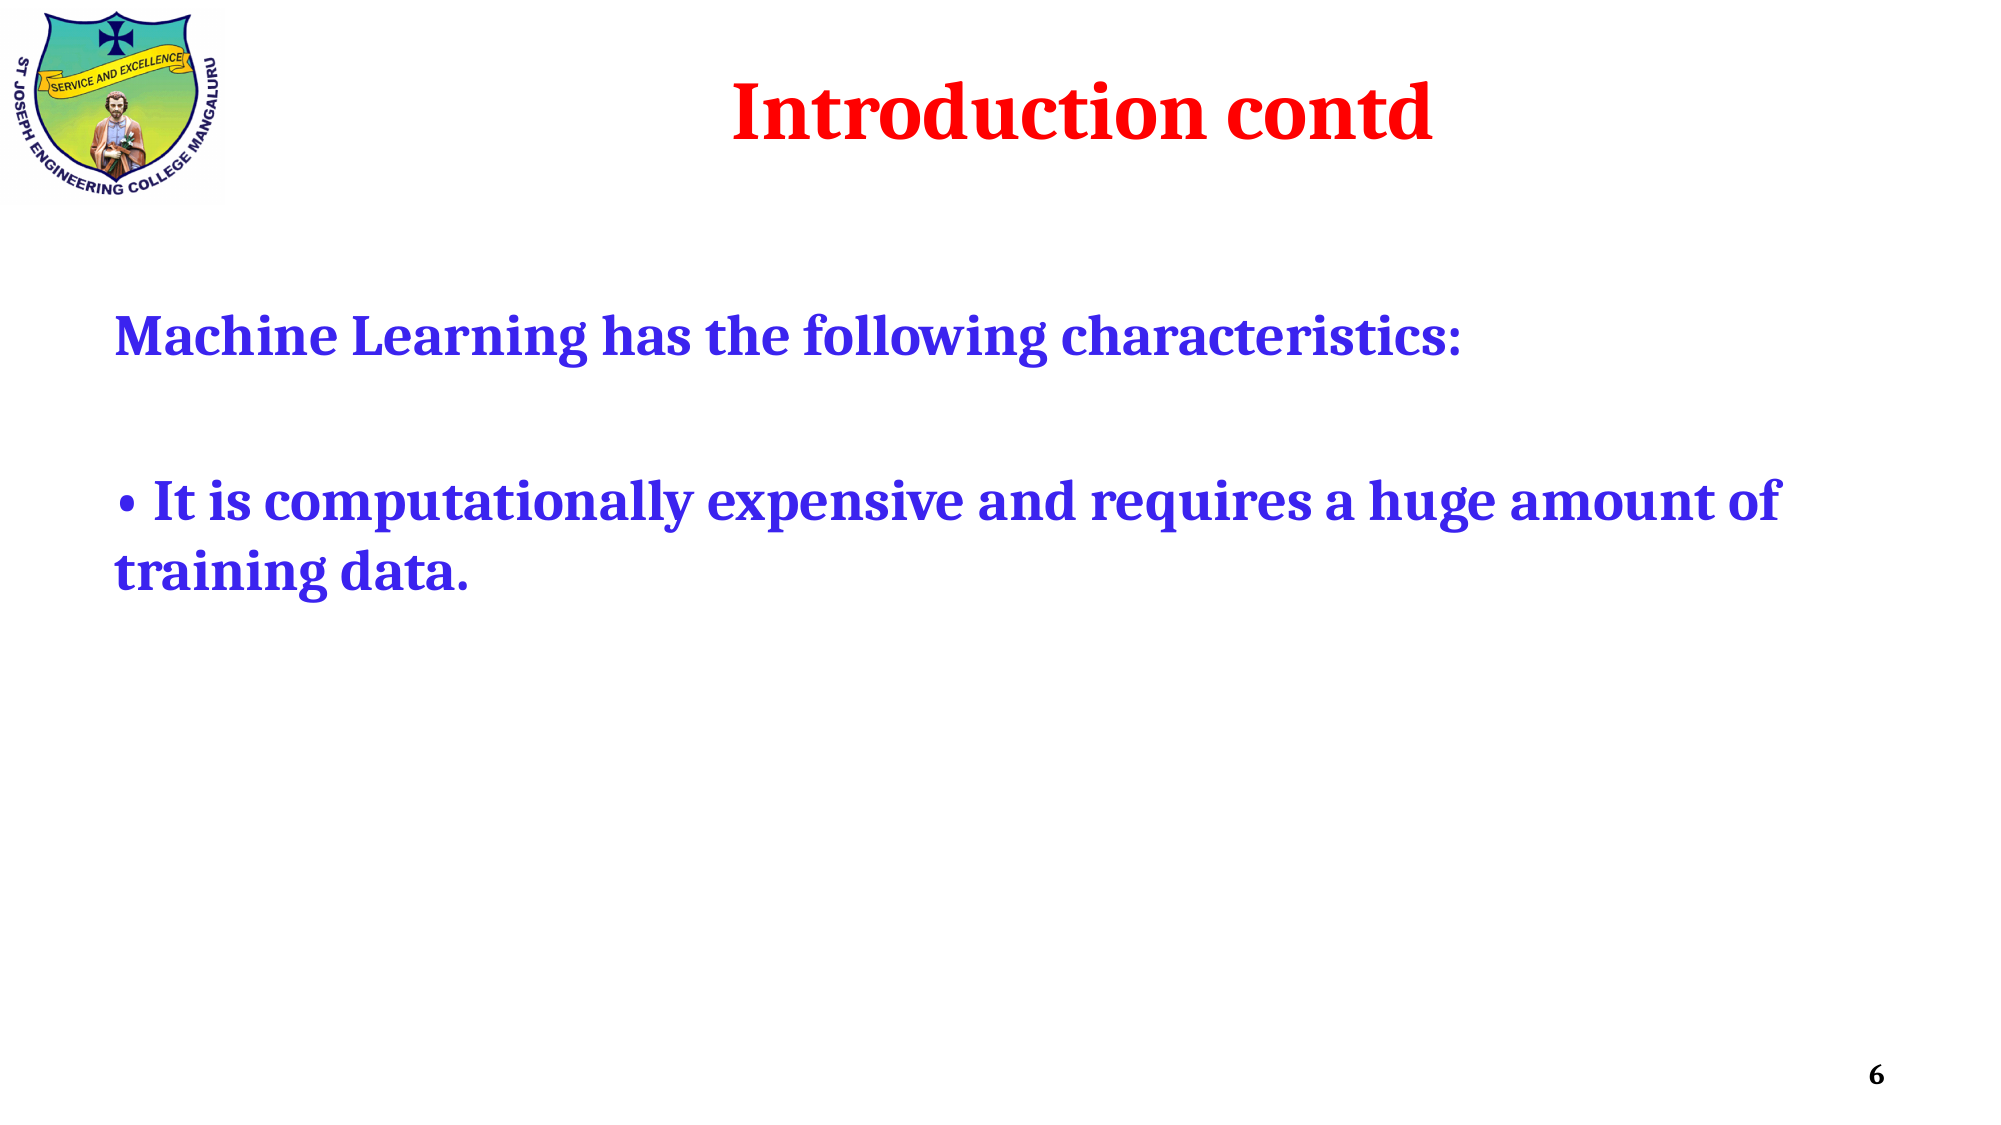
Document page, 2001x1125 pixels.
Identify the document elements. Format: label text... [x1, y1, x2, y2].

slide_number 6 [1433, 1042, 1900, 1103]
picture [0, 8, 225, 205]
title Introduction contd [266, 24, 1900, 187]
list Machine Learning has the following characteristics: • It is computationally expensive and requires a huge amount of training data. [99, 187, 1900, 1005]
